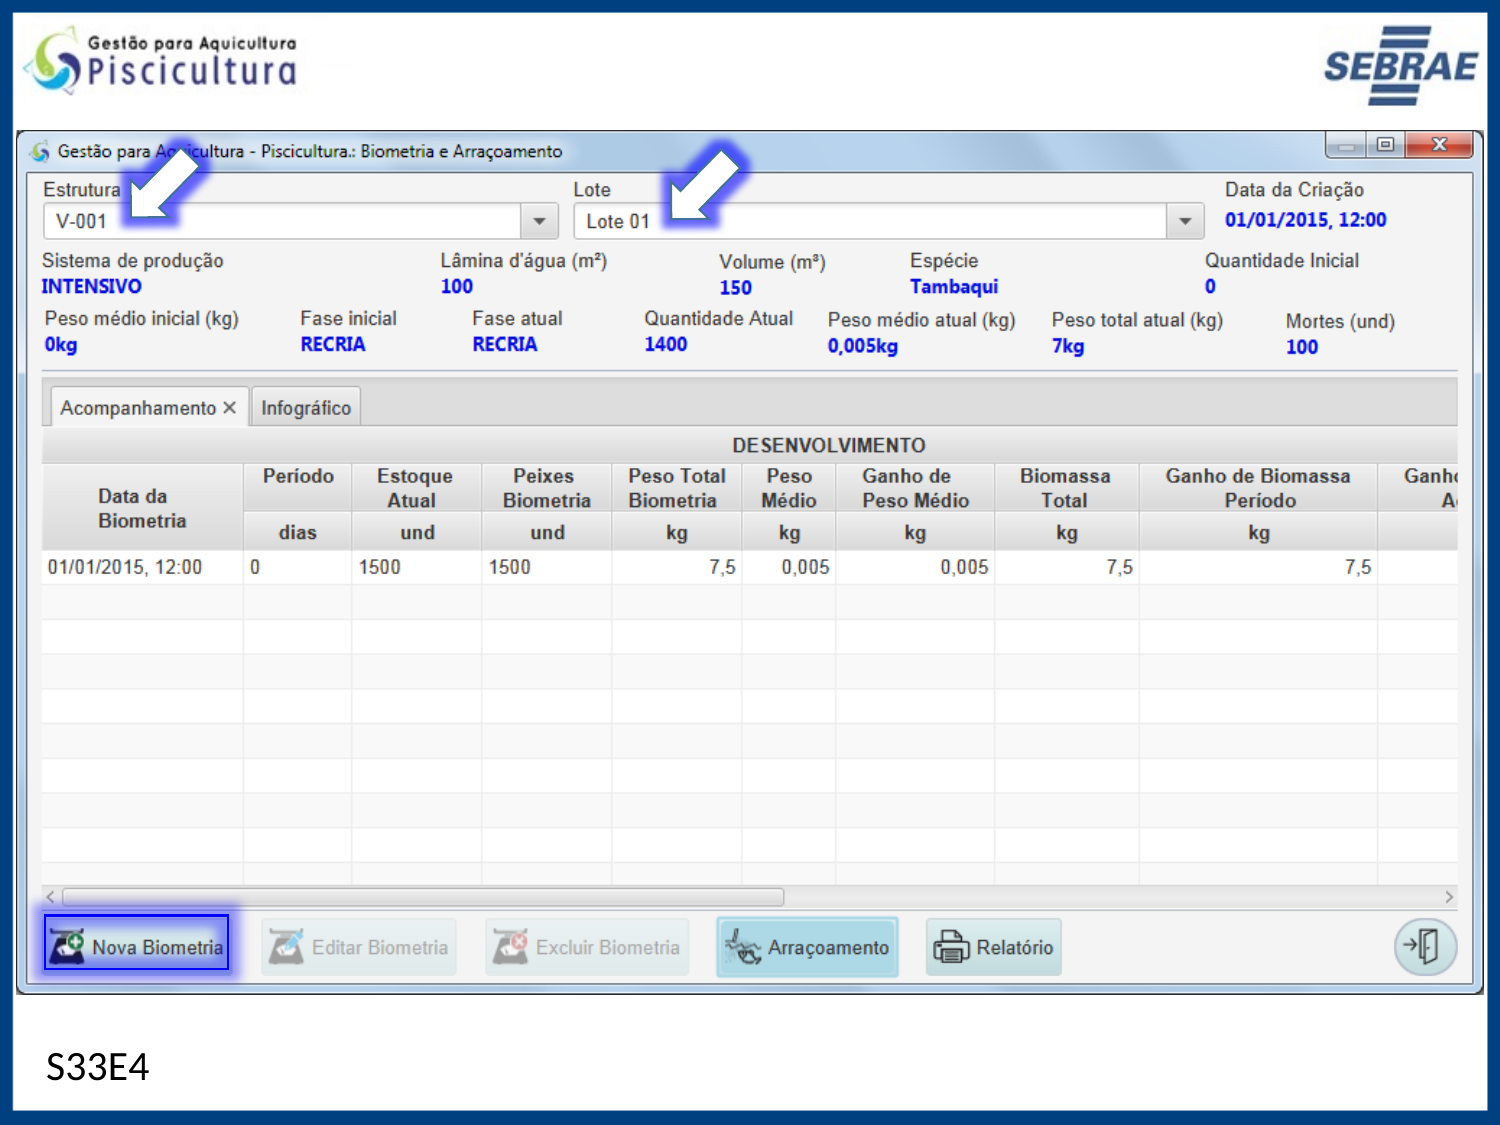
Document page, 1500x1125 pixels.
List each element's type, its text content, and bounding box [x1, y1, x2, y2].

picture [0, 0, 1500, 1125]
slide_number S33E4 [31, 1033, 206, 1094]
